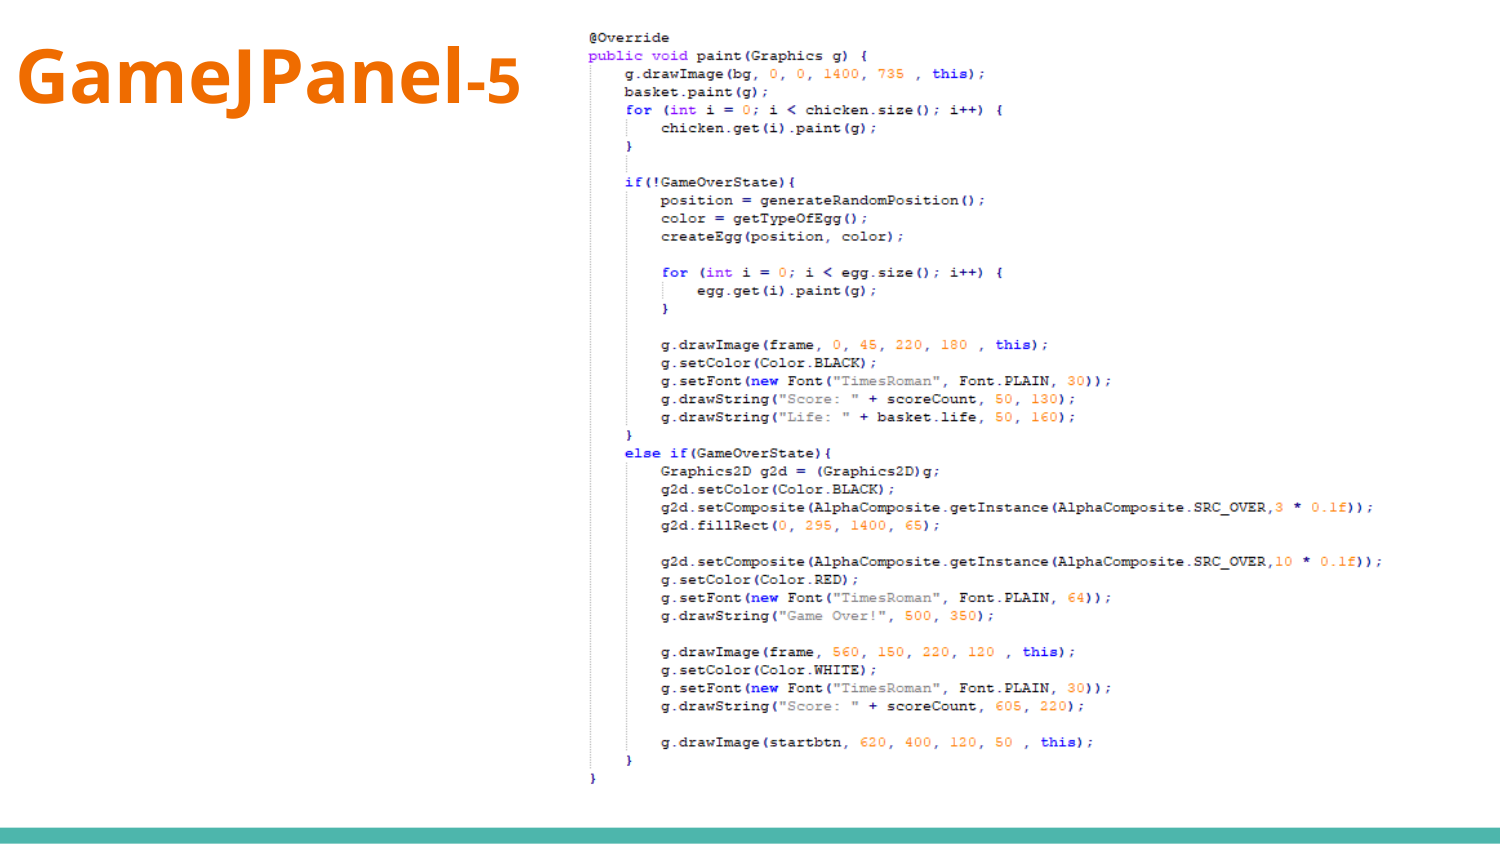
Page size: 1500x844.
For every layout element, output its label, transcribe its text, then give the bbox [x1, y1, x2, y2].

title GameJPanel-5 [0, 14, 1398, 131]
picture [568, 29, 1413, 807]
